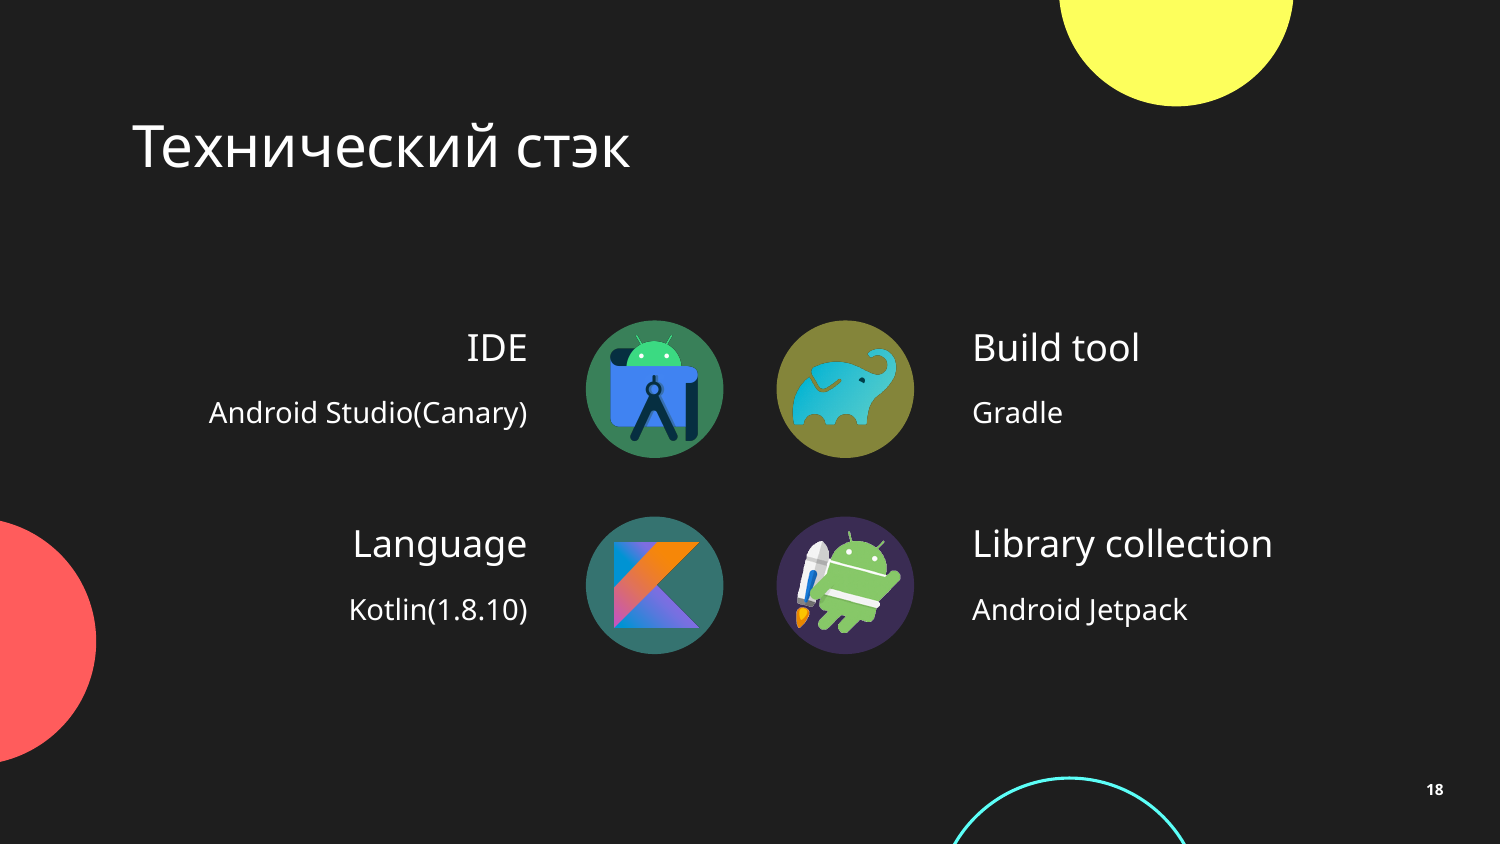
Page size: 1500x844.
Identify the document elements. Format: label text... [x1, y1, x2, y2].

text_box Language [165, 516, 543, 569]
text_box [585, 516, 724, 655]
picture [614, 542, 700, 628]
text_box Kotlin(1.8.10) [165, 571, 543, 645]
text_box Gradle [957, 375, 1335, 449]
title Технический стэк [117, 106, 1383, 183]
picture [764, 309, 918, 463]
picture [779, 513, 918, 652]
text_box Library сollection [957, 516, 1365, 569]
text_box IDE [165, 320, 543, 373]
text_box Build tool [957, 320, 1335, 373]
text_box Android Jetpack [957, 571, 1335, 645]
slide_number 18 [1389, 764, 1480, 816]
picture [570, 304, 738, 472]
text_box Android Studio(Canary) [144, 375, 543, 449]
